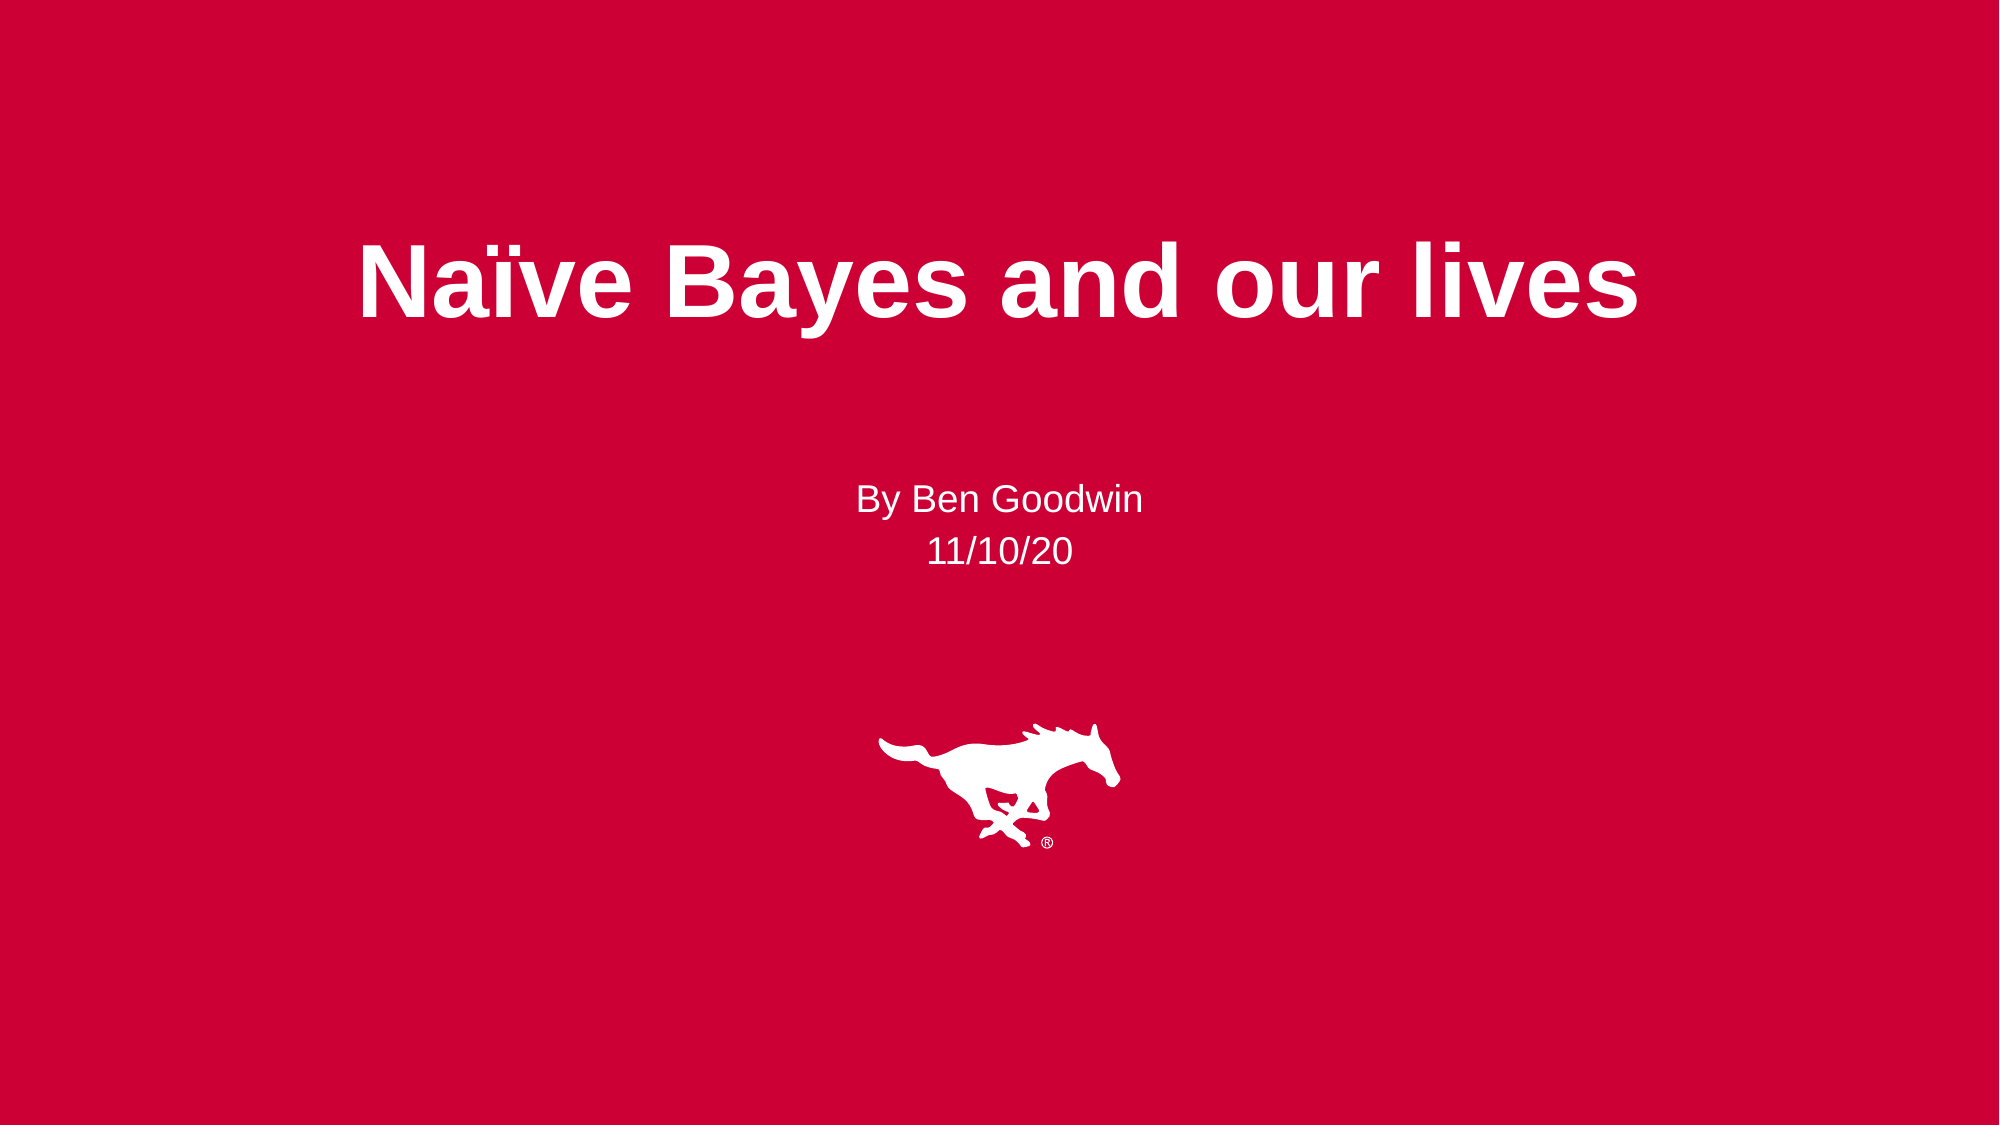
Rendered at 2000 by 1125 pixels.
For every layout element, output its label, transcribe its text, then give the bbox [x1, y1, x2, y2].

title Naïve Bayes and our lives [0, 82, 2000, 347]
subtitle By Ben Goodwin 11/10/20 [0, 473, 2000, 581]
